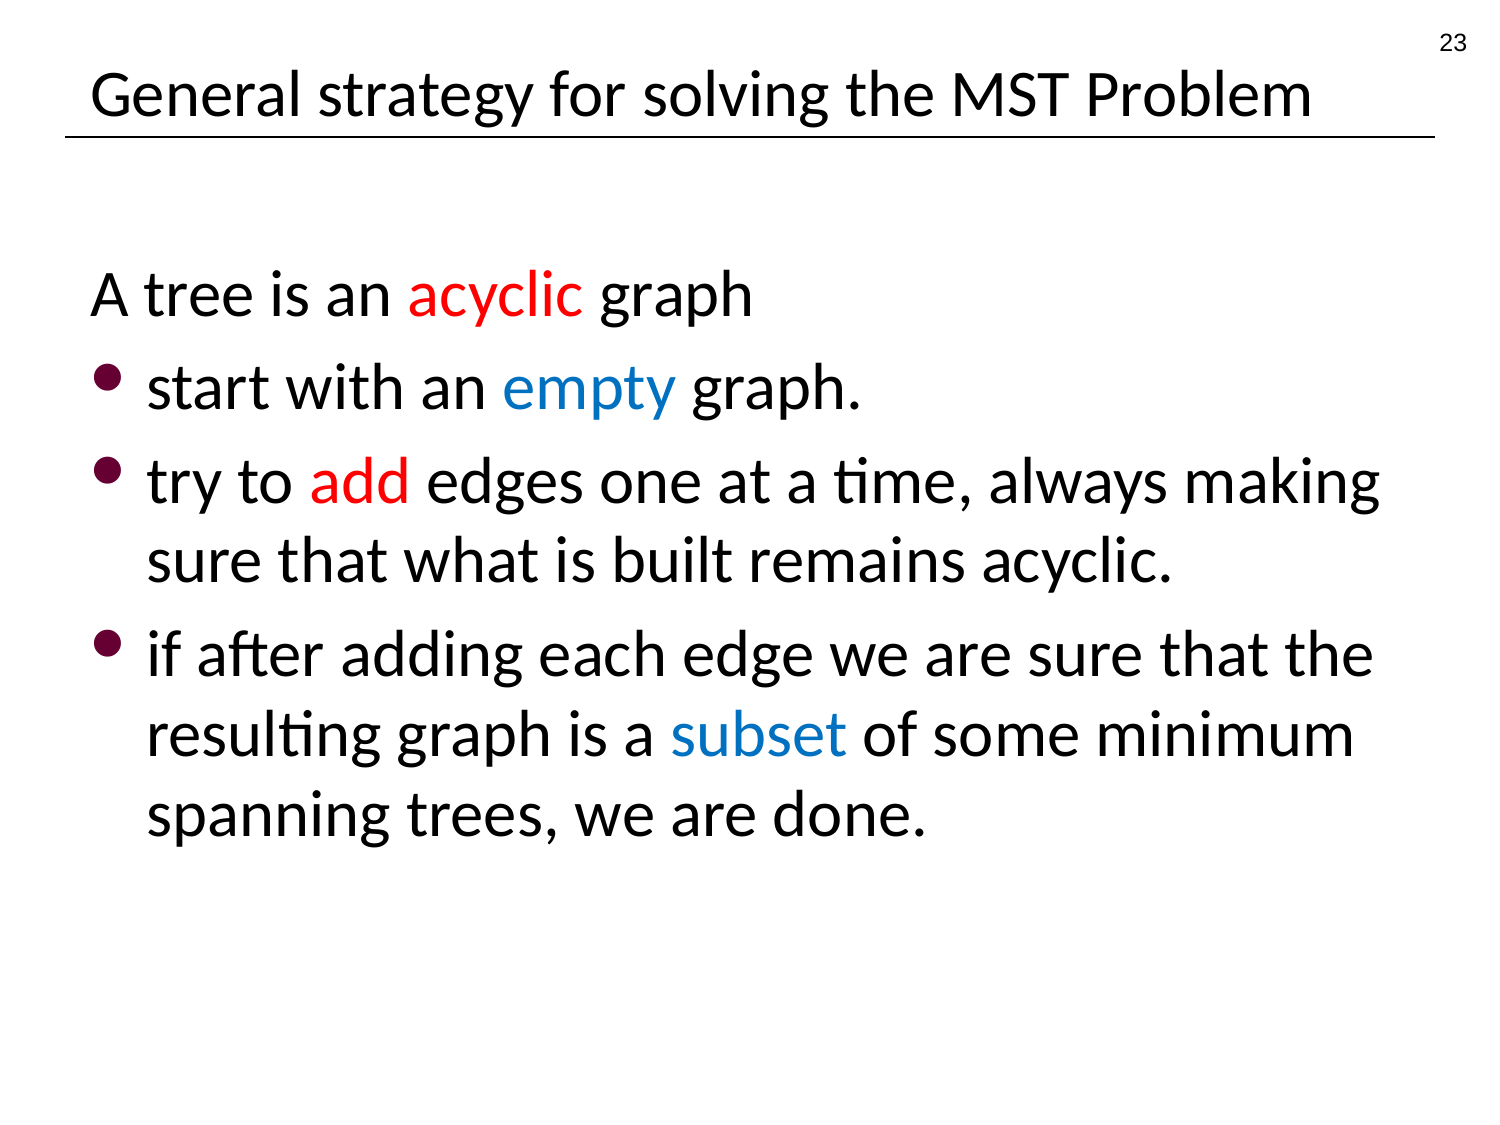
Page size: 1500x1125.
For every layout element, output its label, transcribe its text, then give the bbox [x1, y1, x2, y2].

slide_number 23 [1131, 18, 1483, 62]
list A tree is an acyclic graph start with an empty graph. try to add edges one at a time, always making sure that what is built remains acyclic. if after adding each edge we are sure that the resulting graph is a subset of some minimum spanning trees, we are done. [75, 148, 1425, 1094]
title General strategy for solving the MST Problem [75, 20, 1425, 138]
